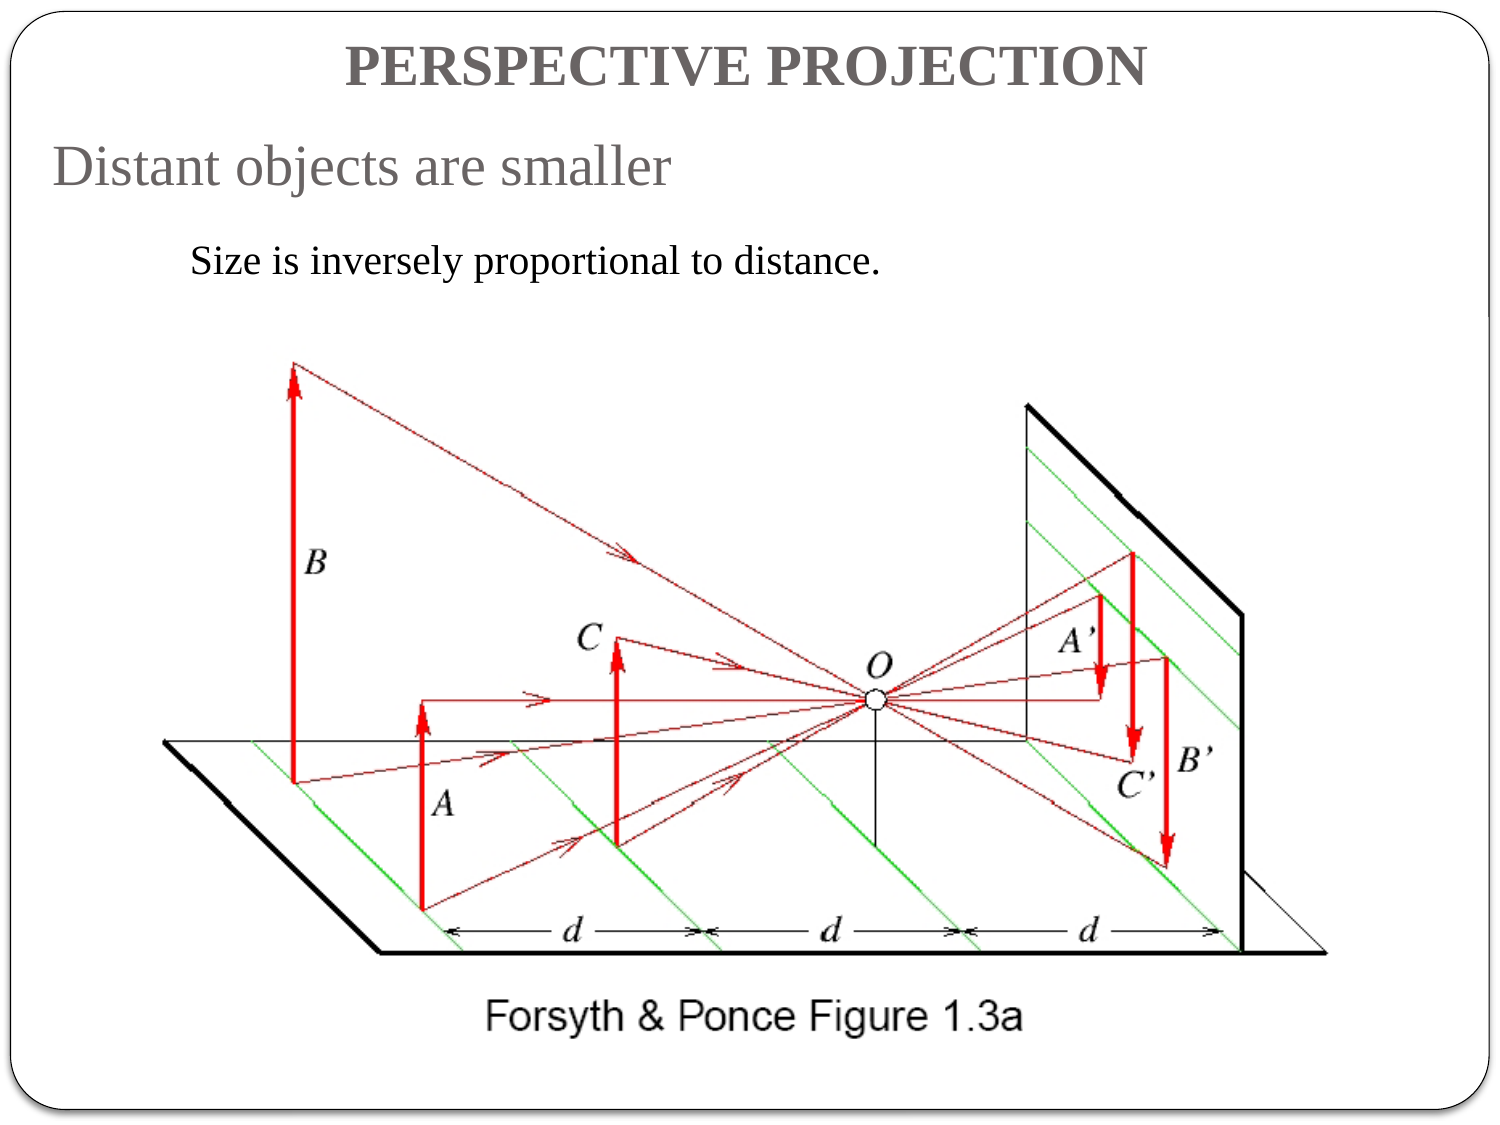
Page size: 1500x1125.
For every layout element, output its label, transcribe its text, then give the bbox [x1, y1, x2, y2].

text_box PERSPECTIVE PROJECTION [74, 8, 1425, 113]
picture [137, 337, 1338, 1051]
text_box Size is inversely proportional to distance. [174, 224, 1082, 290]
title Distant objects are smaller [37, 149, 1313, 213]
